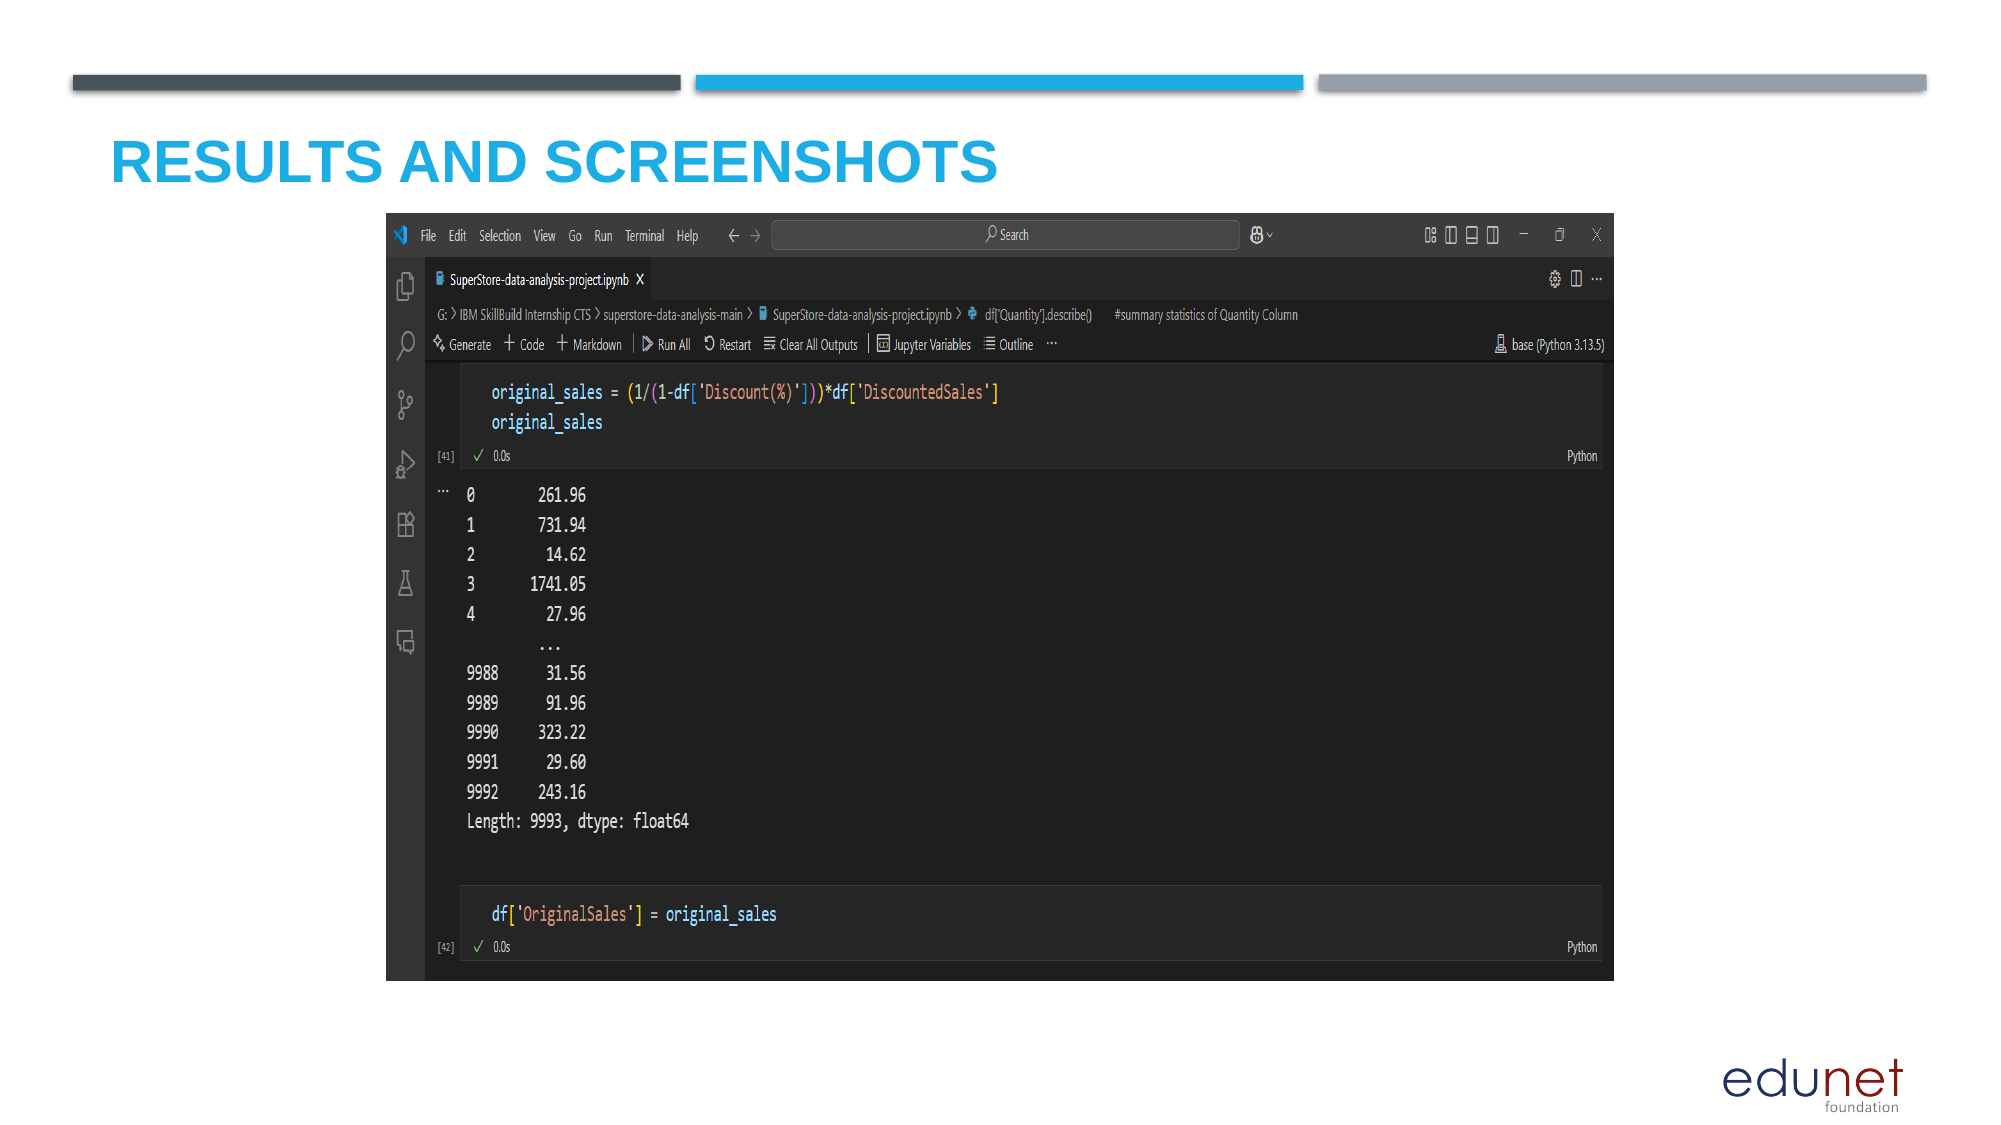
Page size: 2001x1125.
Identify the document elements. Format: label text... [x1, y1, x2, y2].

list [386, 212, 1614, 981]
picture [1719, 1056, 1905, 1116]
title Results and screenshots [95, 115, 1905, 203]
